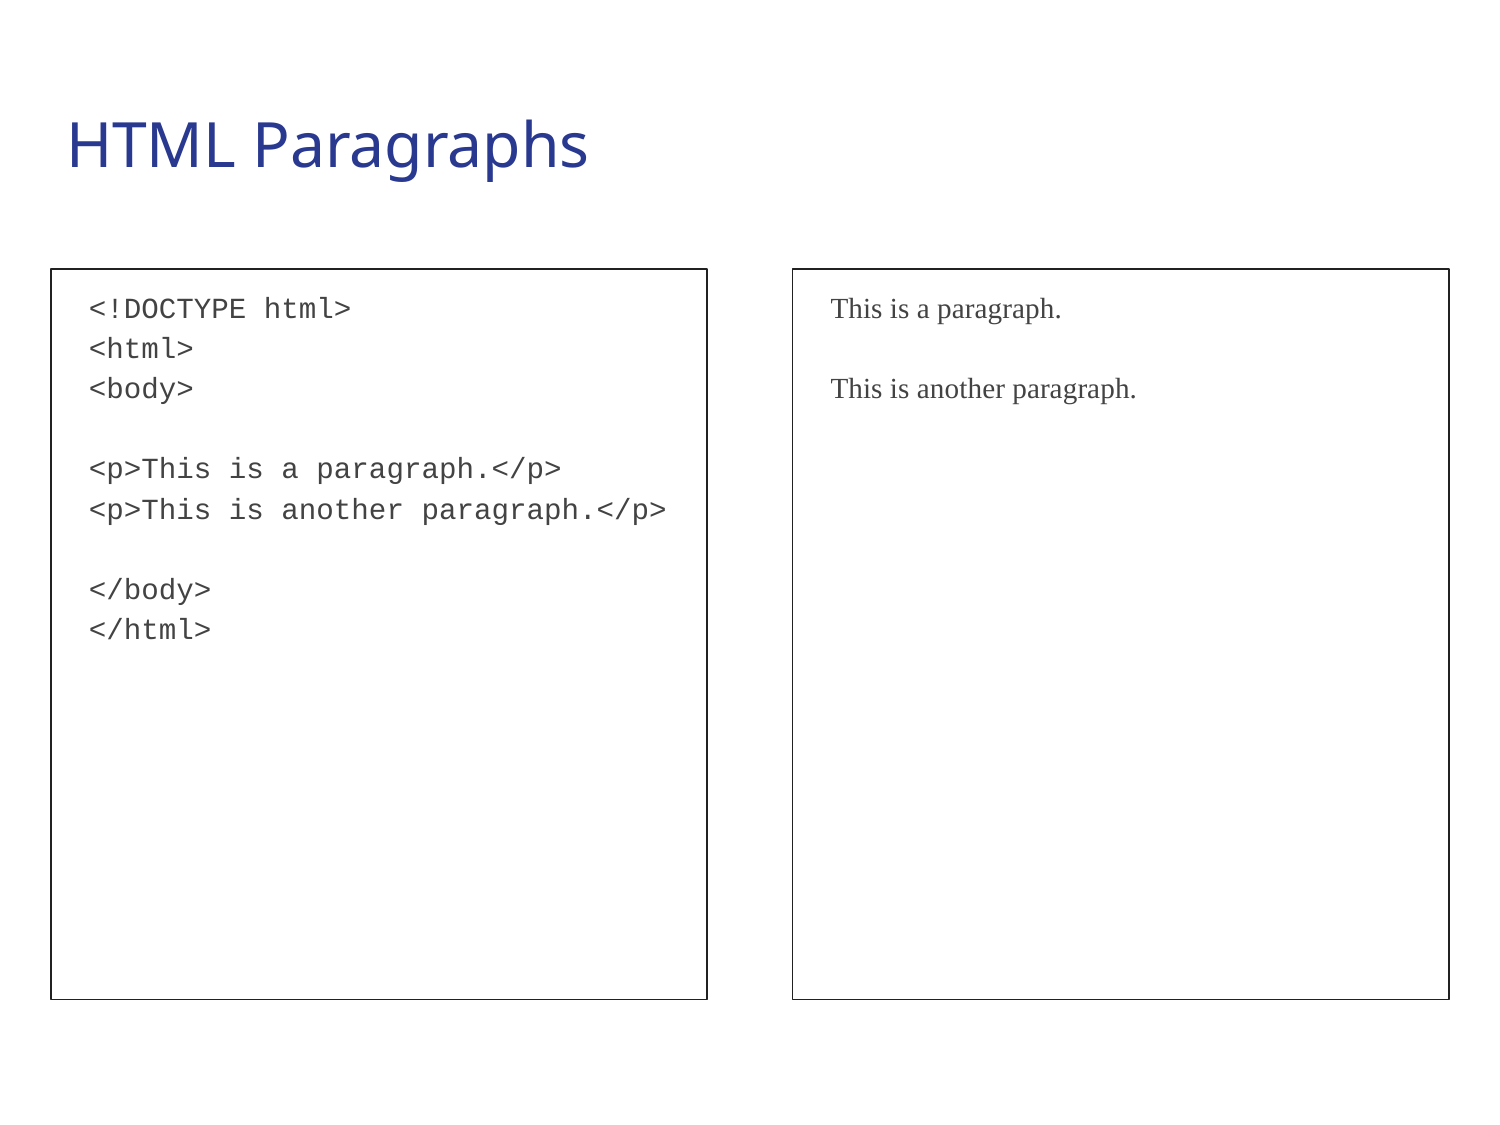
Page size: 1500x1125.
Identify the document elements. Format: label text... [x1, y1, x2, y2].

list <!DOCTYPE html> <html> <body> <p>This is a paragraph.</p> <p>This is another paragraph.</p> </body> </html> [51, 268, 708, 1000]
list This is a paragraph. This is another paragraph. [792, 268, 1449, 1000]
title HTML Paragraphs [51, 89, 1449, 223]
